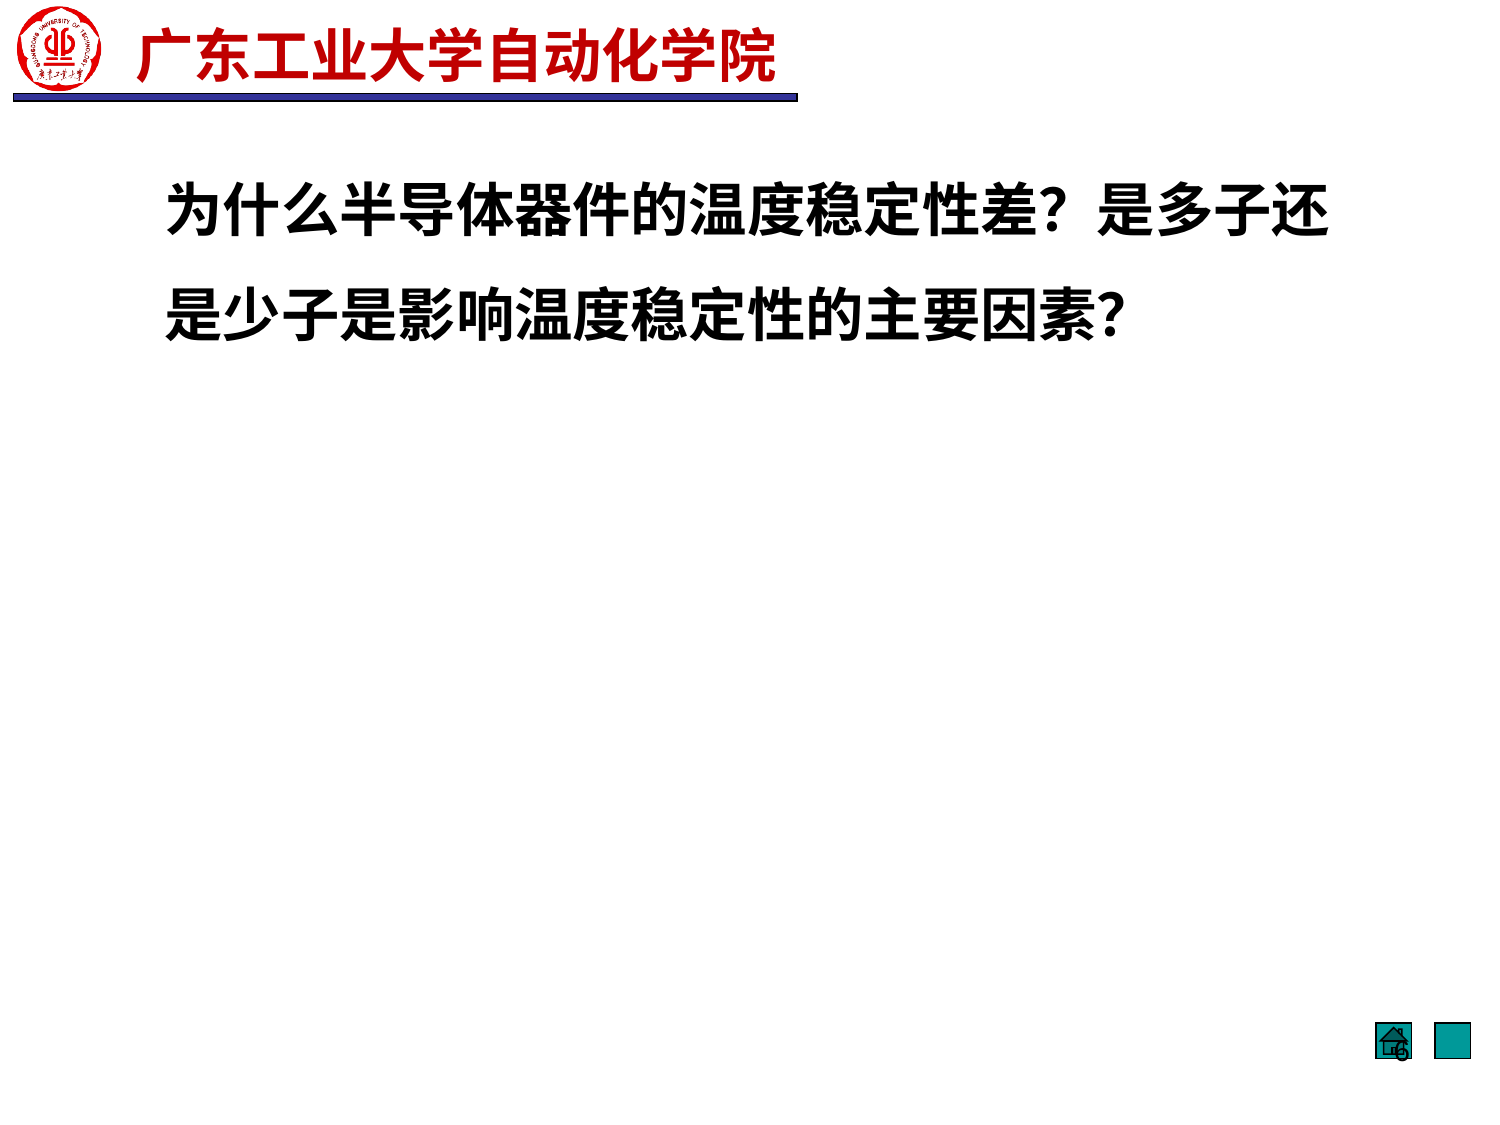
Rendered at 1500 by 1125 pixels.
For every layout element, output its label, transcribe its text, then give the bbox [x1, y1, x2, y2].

slide_number 6 [1074, 1024, 1426, 1103]
text_box 为什么半导体器件的温度稳定性差？是多子还是少子是影响温度稳定性的主要因素？ [148, 98, 1352, 454]
picture [11, 0, 106, 95]
